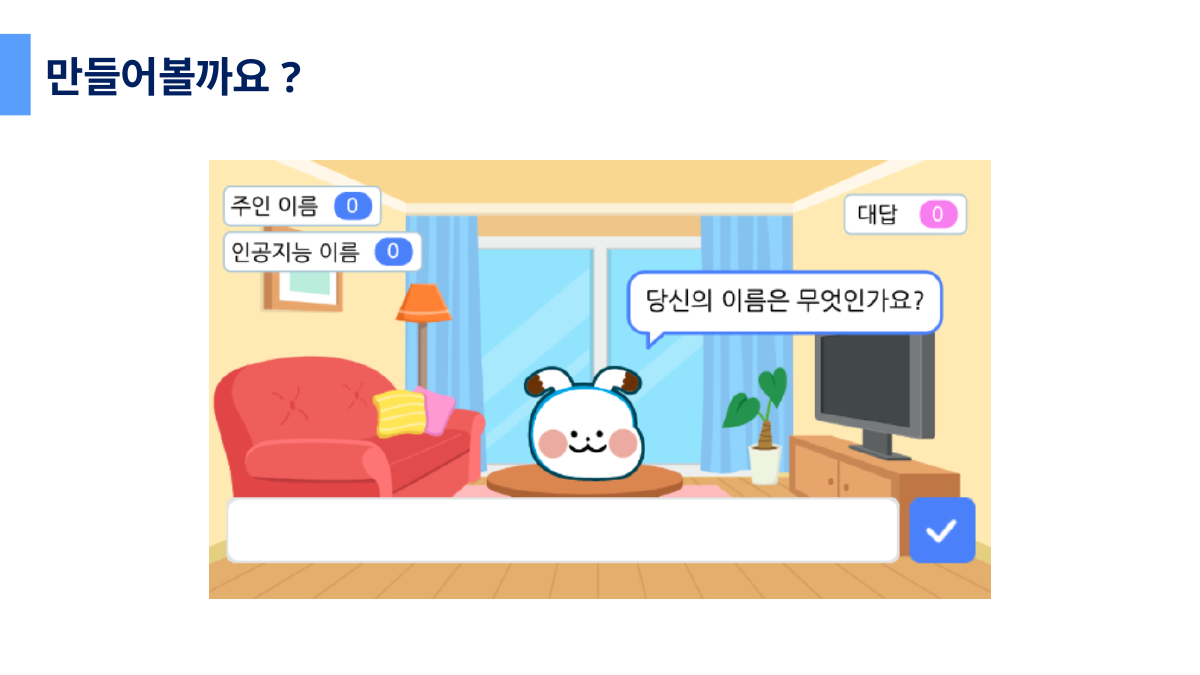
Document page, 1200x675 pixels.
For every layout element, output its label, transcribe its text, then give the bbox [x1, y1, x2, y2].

picture [209, 160, 991, 599]
text_box 만들어볼까요? [32, 43, 712, 109]
text_box [0, 33, 32, 116]
